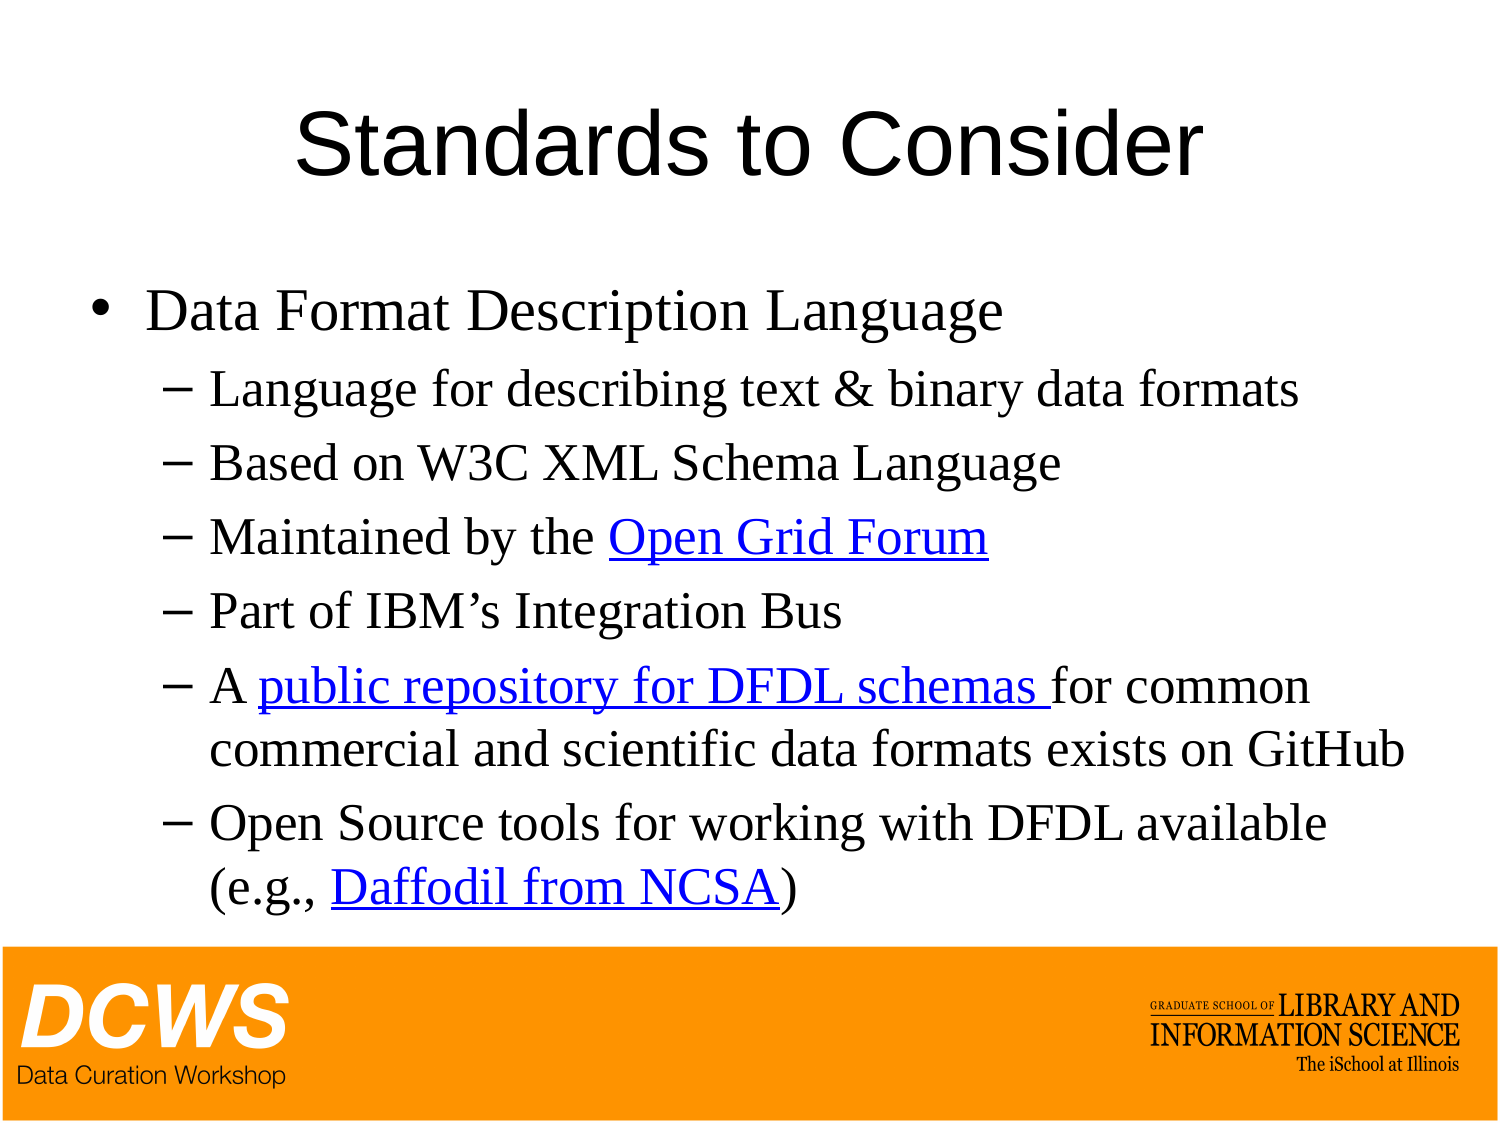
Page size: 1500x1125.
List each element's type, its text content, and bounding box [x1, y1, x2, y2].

picture [0, 944, 1500, 1123]
list Data Format Description Language Language for describing text & binary data formats Based on W3C XML Schema Language Maintained by the Open Grid Forum Part of IBM’s Integration Bus A public repository for DFDL schemas for common commercial and scientific data formats exists on GitHub Open Source tools for working with DFDL available (e.g., Daffodil from NCSA) [75, 262, 1425, 945]
title Standards to Consider [75, 45, 1425, 233]
